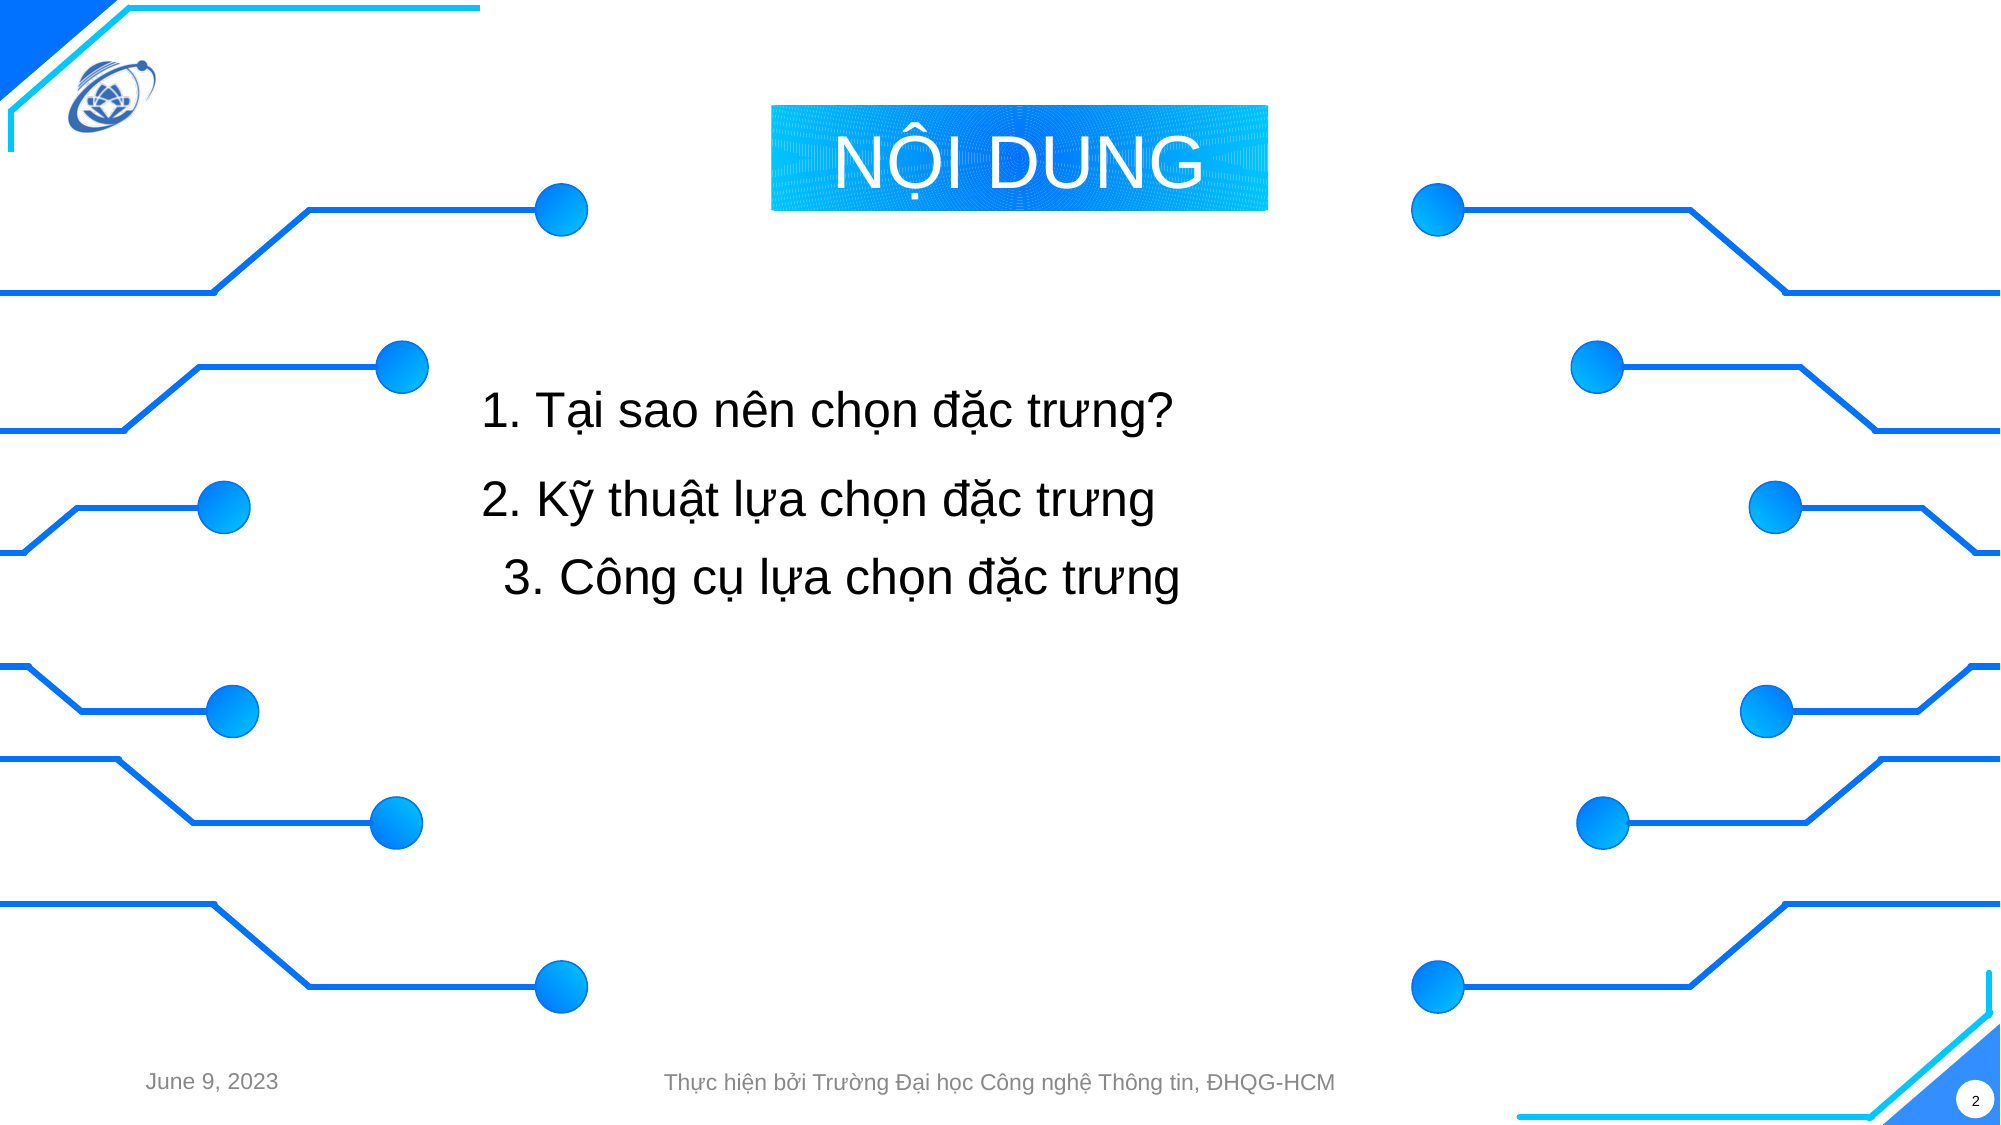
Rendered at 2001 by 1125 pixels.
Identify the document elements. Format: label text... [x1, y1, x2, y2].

slide_number 2 [1931, 1077, 2000, 1125]
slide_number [130, 1058, 481, 1103]
footer Thực hiện bởi Trường Đại học Công nghệ Thông tin, ĐHQG-HCM [568, 1060, 1432, 1103]
list 1. Tại sao nên chọn đặc trưng? 2. Kỹ thuật lựa chọn đặc trưng 3. Công cụ lựa chọn đặc trưng [465, 262, 1695, 719]
picture [67, 59, 157, 134]
